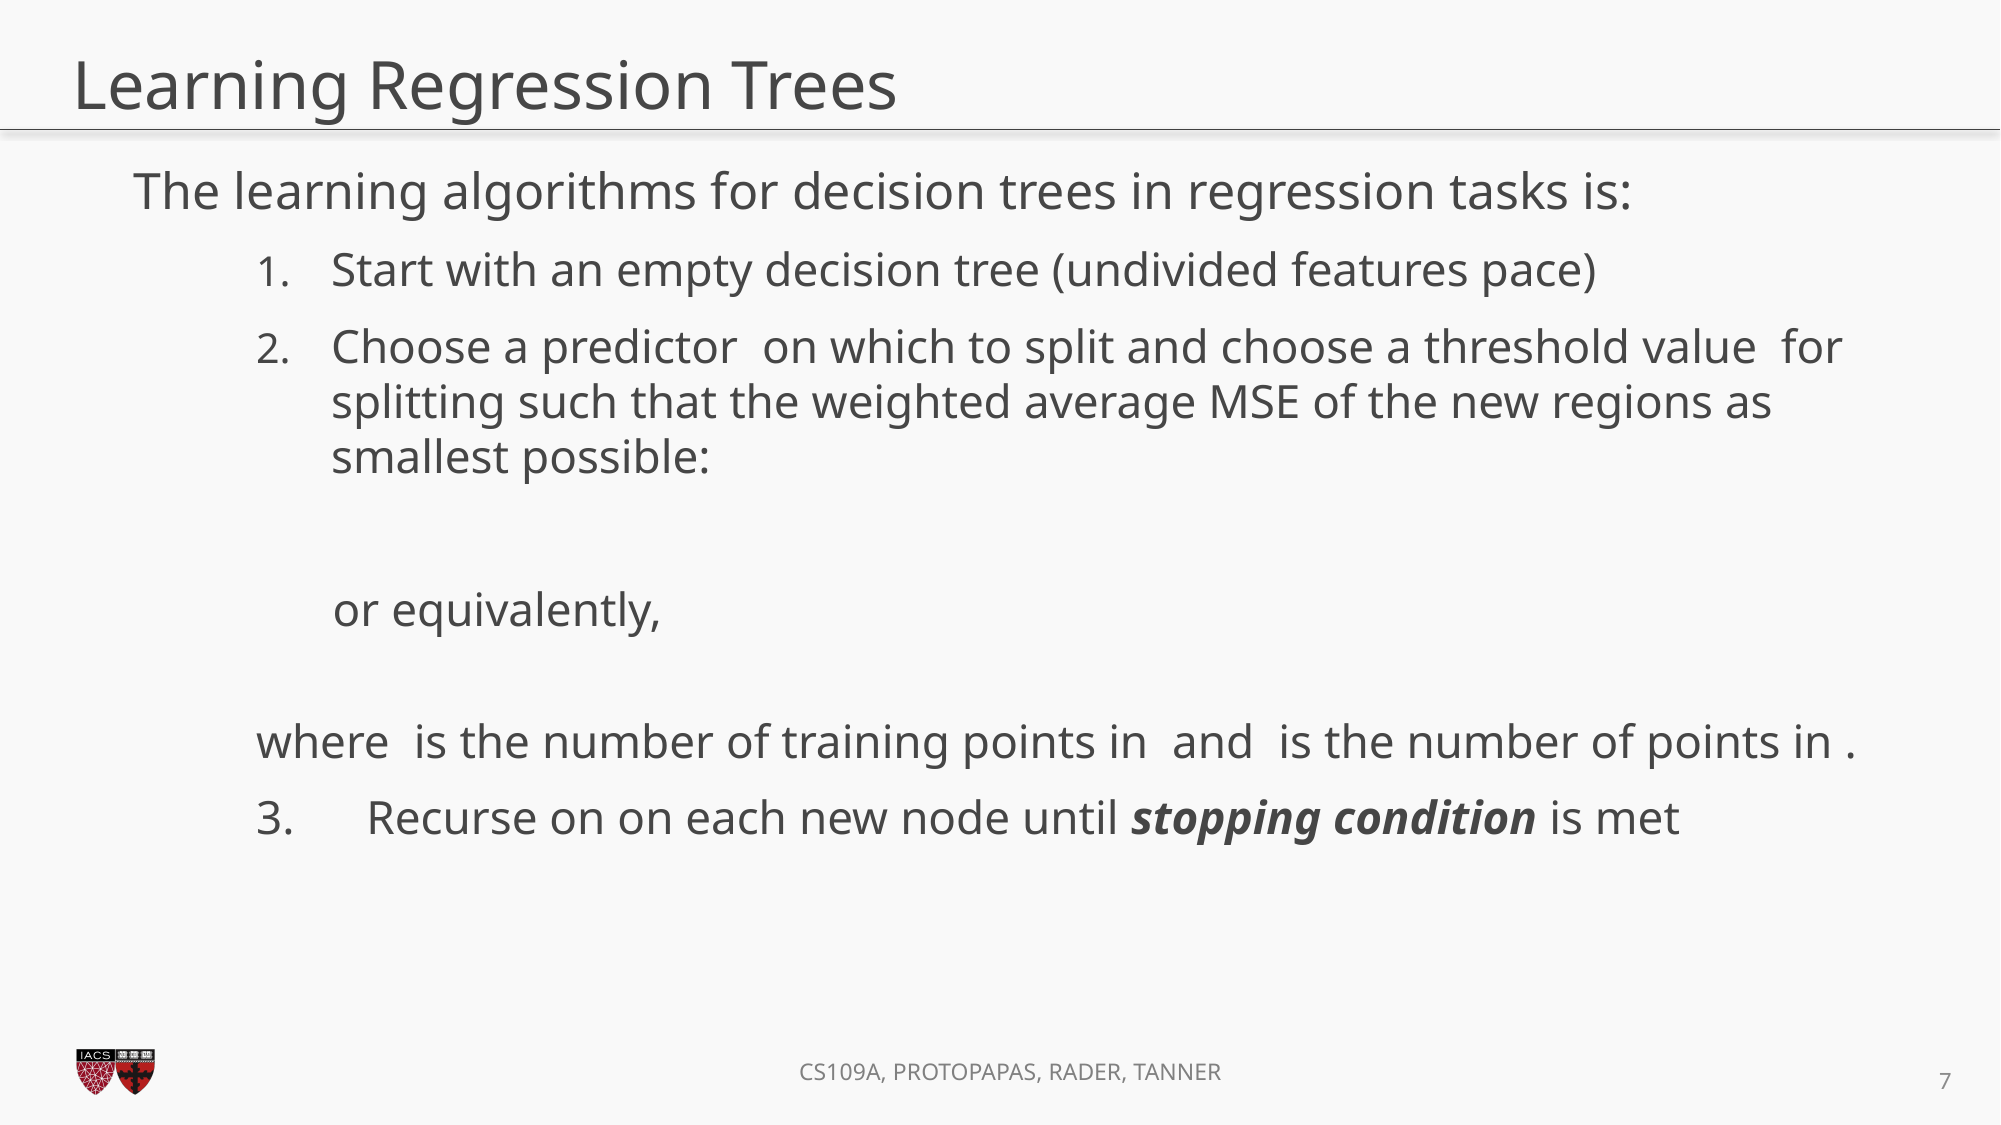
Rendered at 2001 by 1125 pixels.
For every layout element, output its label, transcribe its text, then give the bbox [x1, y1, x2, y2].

picture [75, 1049, 155, 1095]
slide_number 7 [1500, 1050, 1967, 1110]
title Learning Regression Trees [57, 35, 1943, 162]
